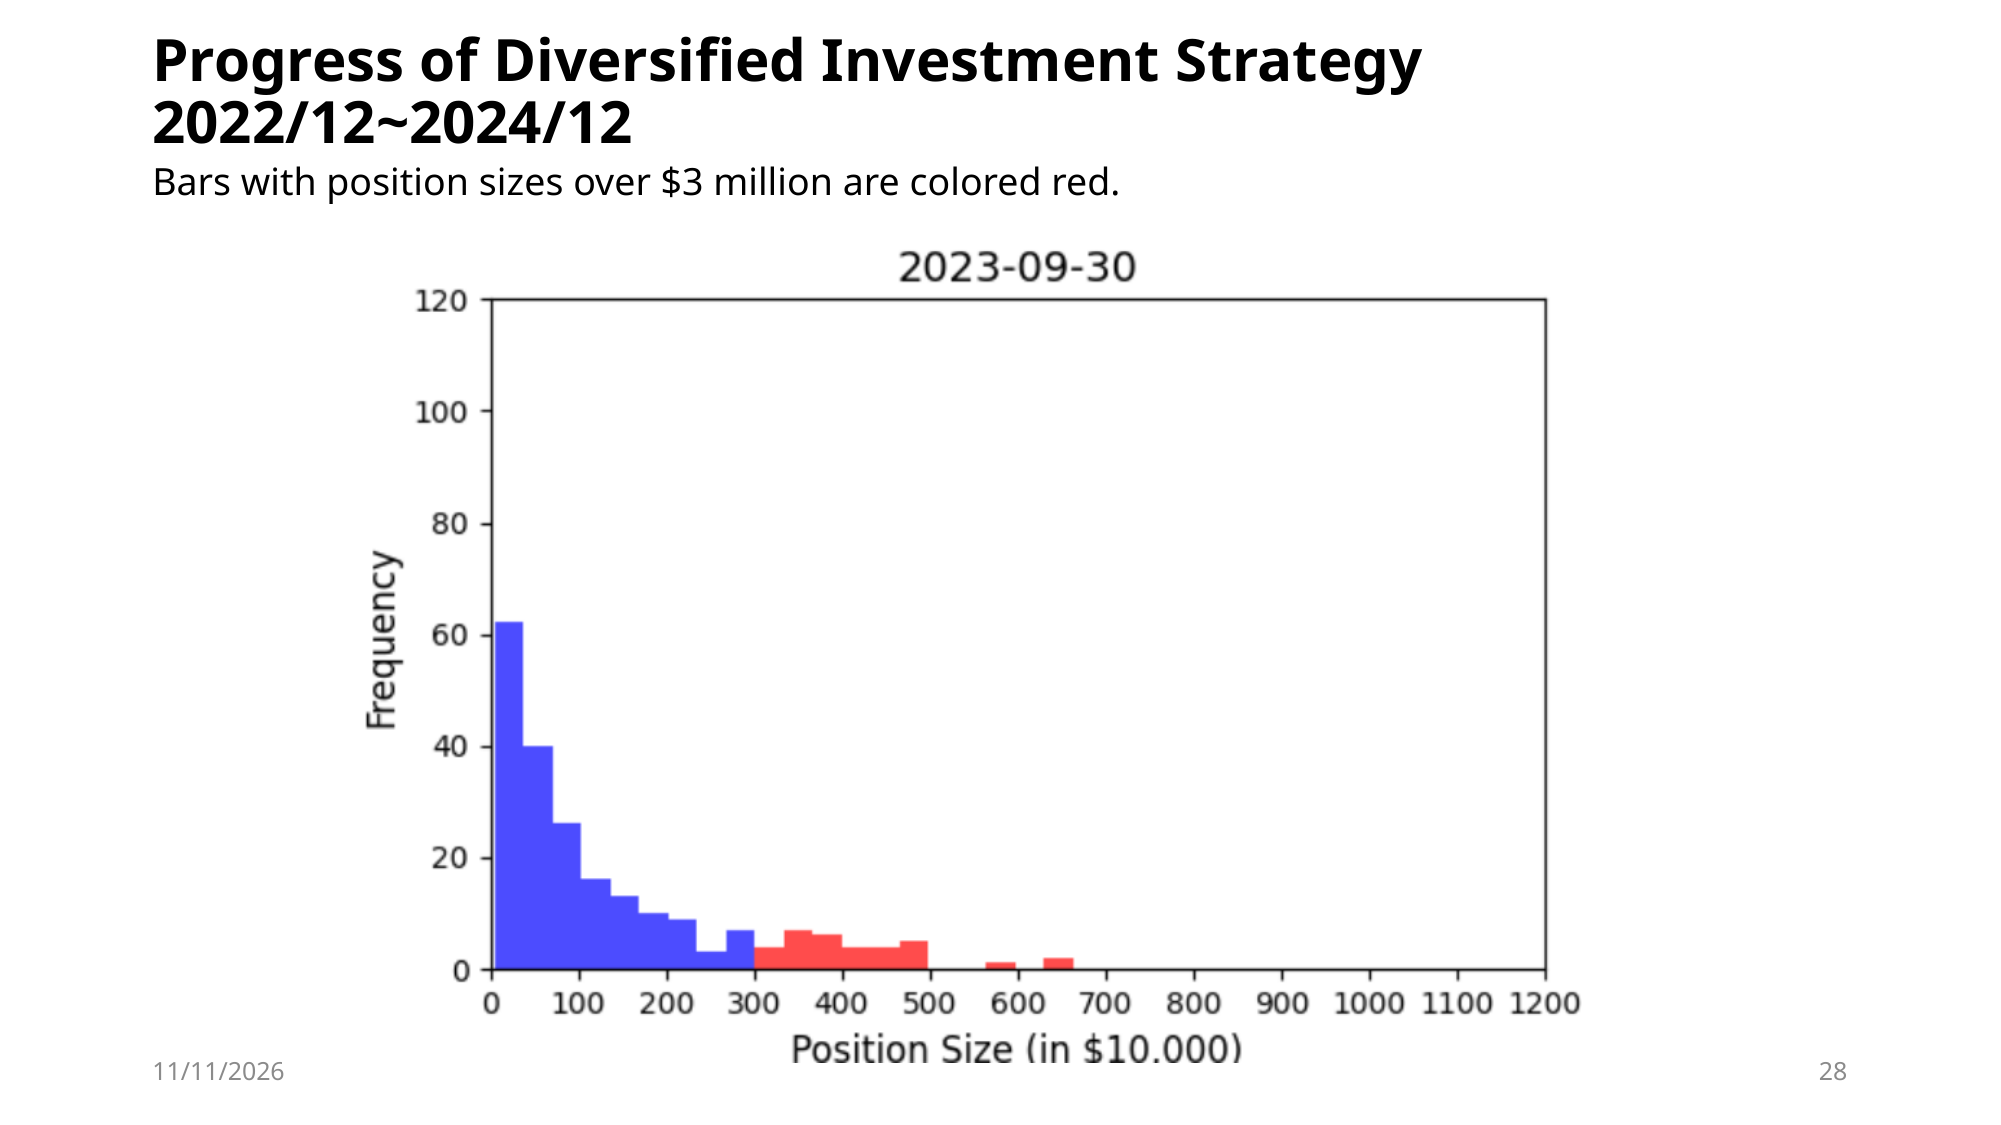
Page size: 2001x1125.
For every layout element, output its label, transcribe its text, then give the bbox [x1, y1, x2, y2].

title Progress of Diversified Investment Strategy 2022/12~2024/12 [137, 22, 1863, 165]
text_box Bars with position sizes over $3 million are colored red. [137, 150, 1138, 211]
slide_number 28 [1412, 1042, 1863, 1103]
picture [344, 247, 1602, 1064]
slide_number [137, 1042, 588, 1103]
